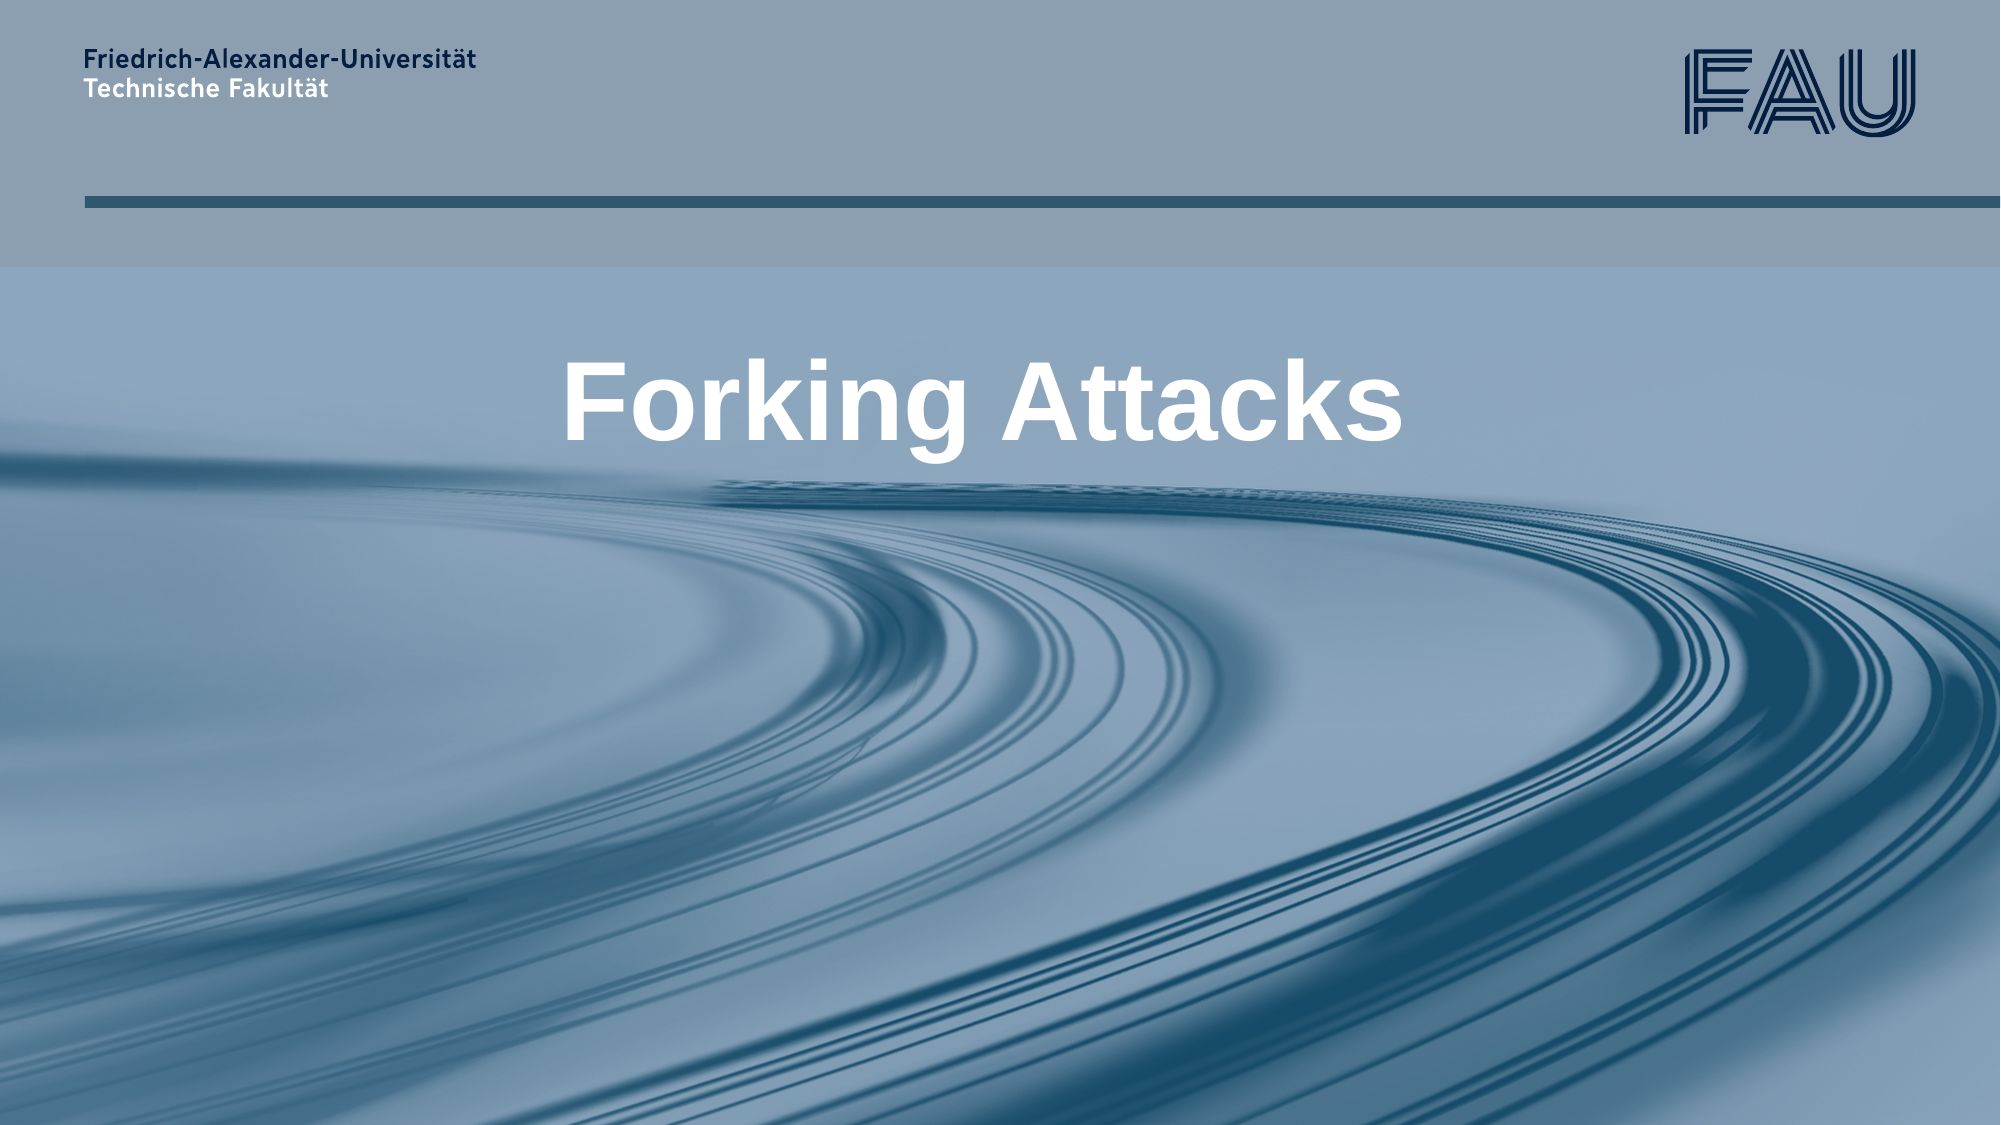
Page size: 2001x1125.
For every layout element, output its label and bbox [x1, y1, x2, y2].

picture [0, 267, 2000, 1125]
